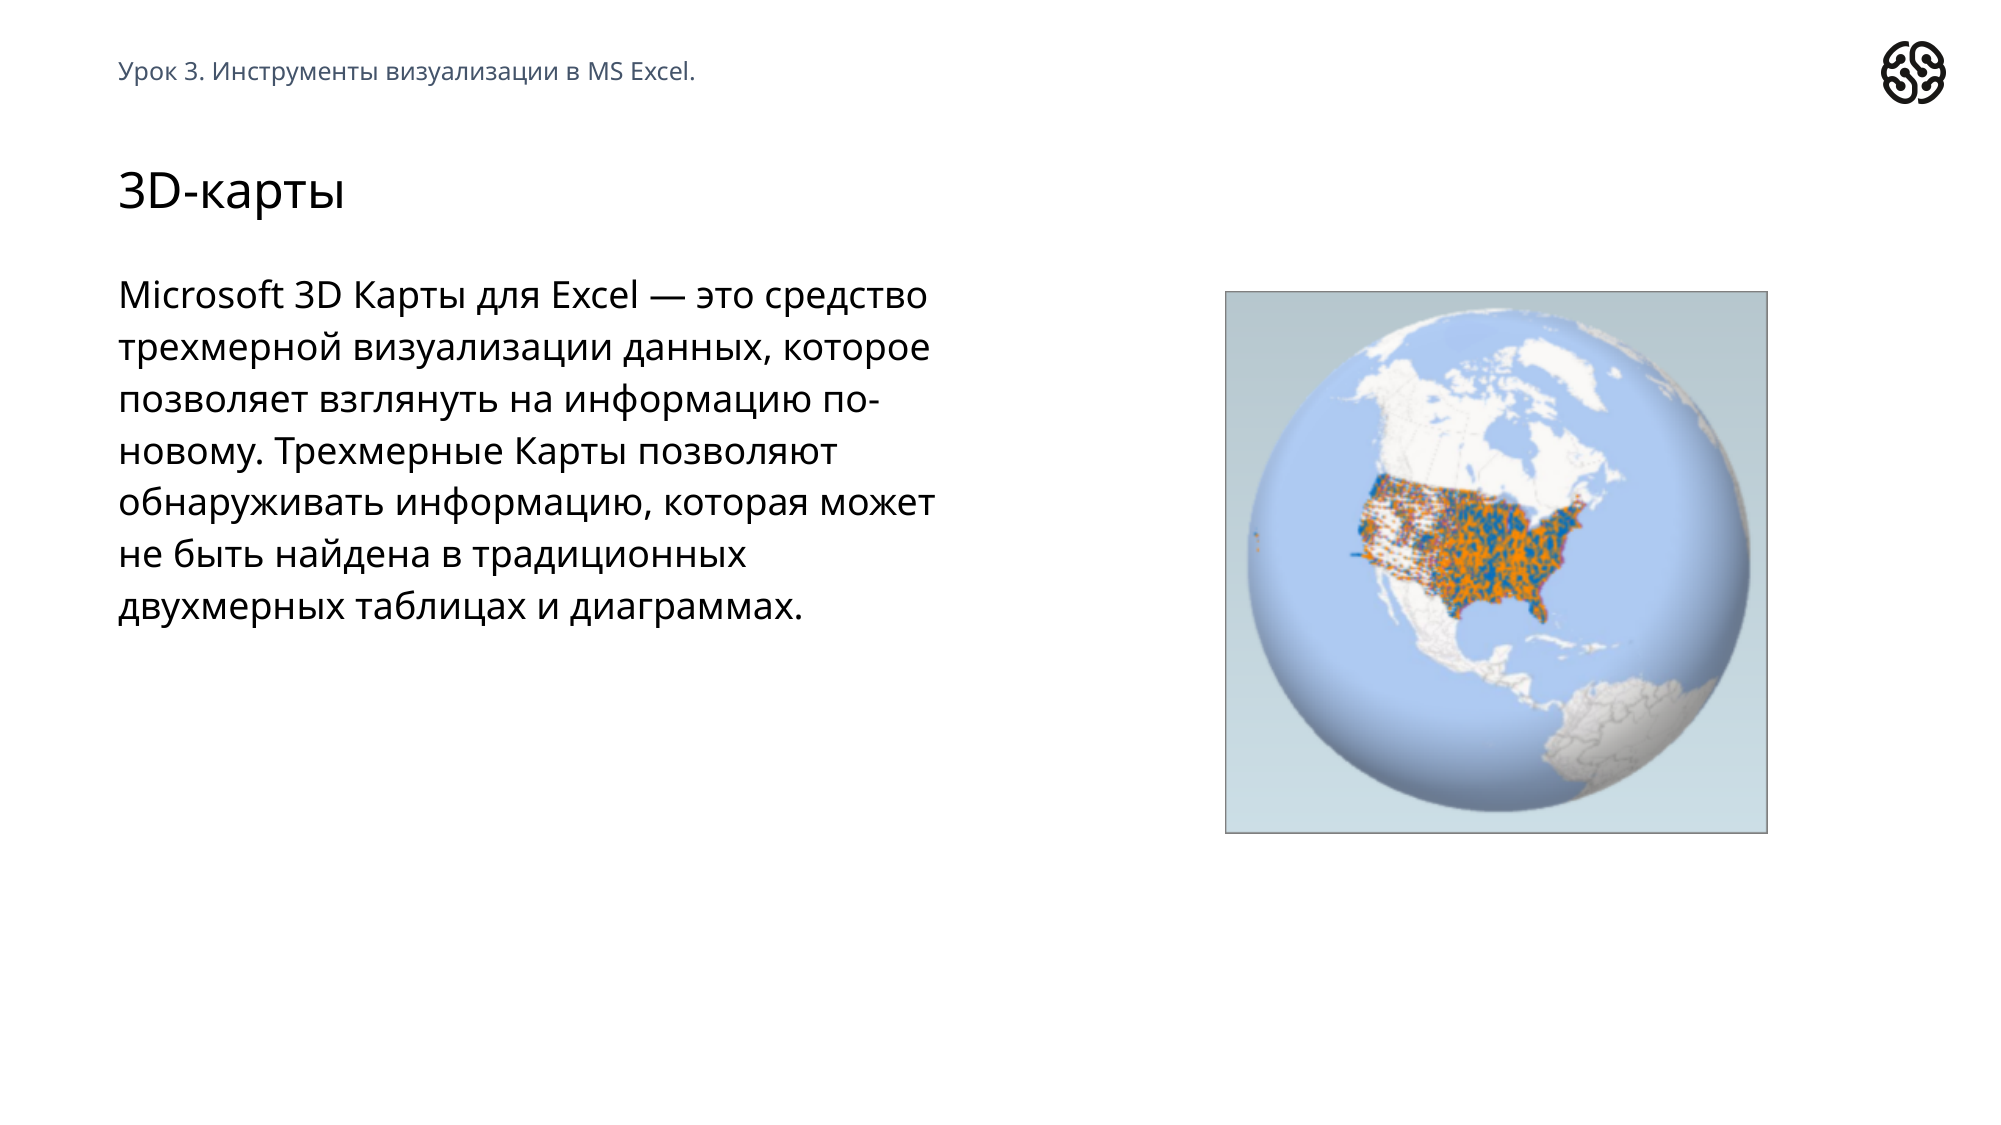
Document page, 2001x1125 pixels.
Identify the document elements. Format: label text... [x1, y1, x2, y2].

picture [1225, 291, 1768, 834]
picture [1881, 40, 1946, 105]
subtitle Microsoft 3D Карты для Excel — это средство трехмерной визуализации данных, которое позволяет взглянуть на информацию по-новому. Трехмерные Карты позволяют обнаруживать информацию, которая может не быть найдена в традиционных двухмерных таблицах и диаграммах. [118, 347, 964, 974]
title 3D-карты [118, 157, 1882, 347]
subtitle Урок 3. Инструменты визуализации в MS Excel. [118, 33, 1422, 112]
